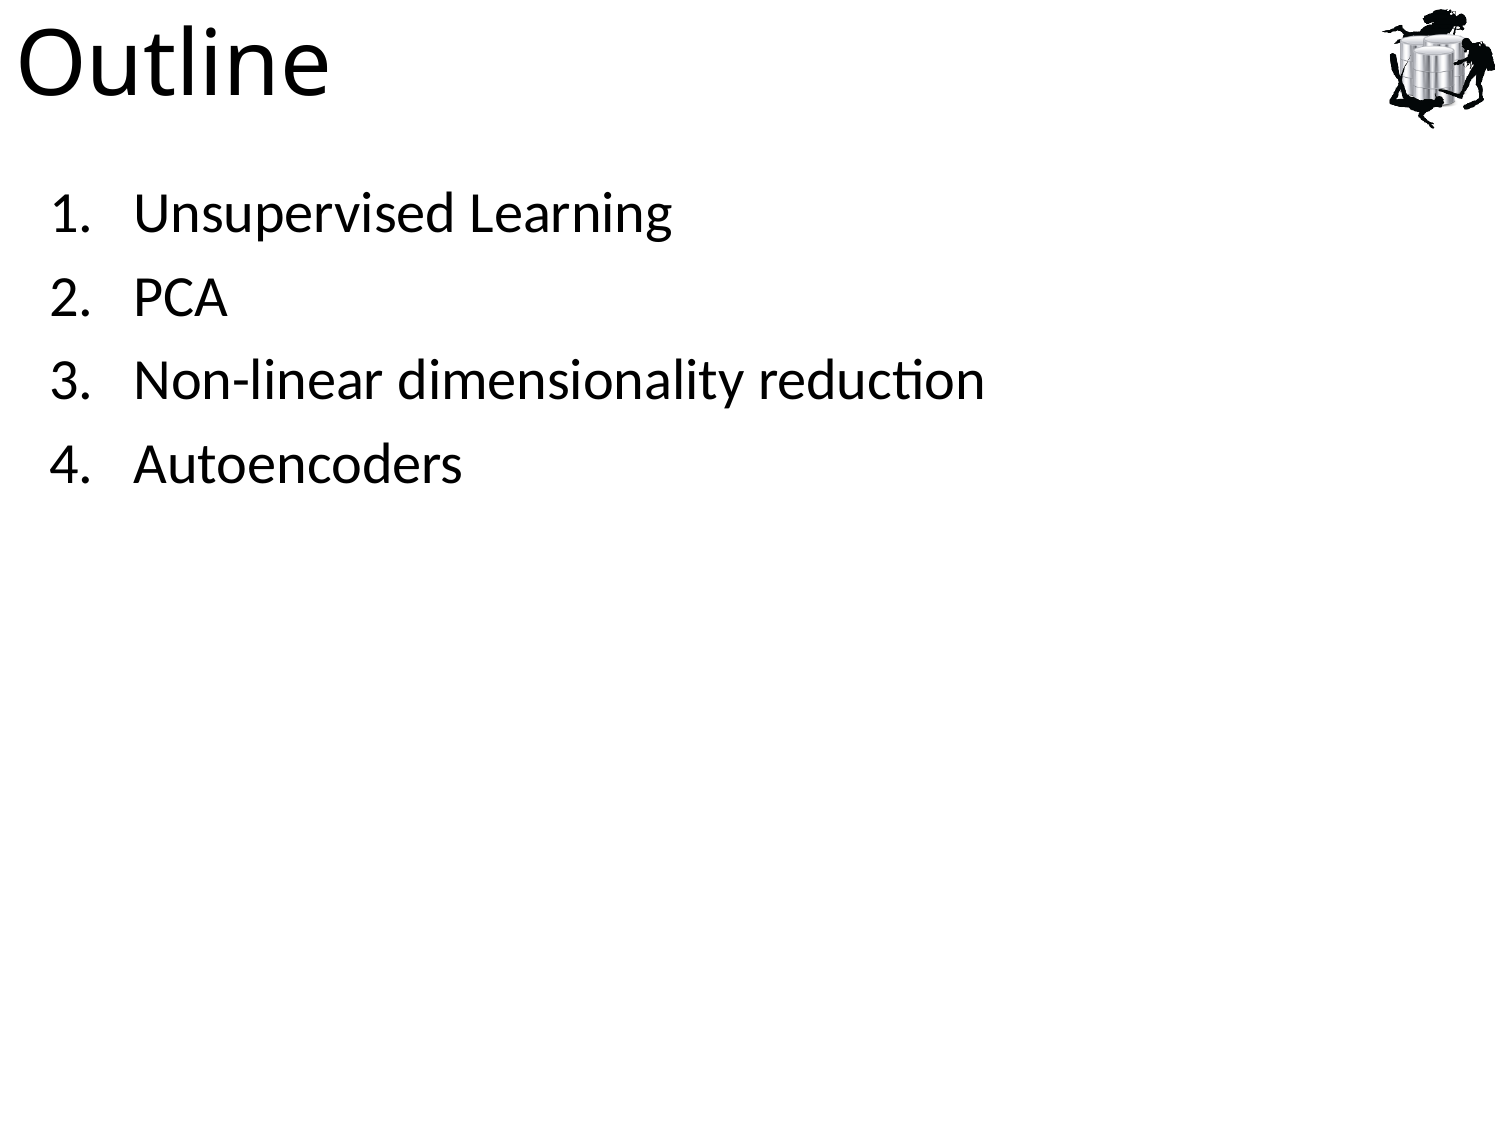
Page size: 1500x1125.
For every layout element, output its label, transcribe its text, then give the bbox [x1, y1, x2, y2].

list Unsupervised Learning PCA Non-linear dimensionality reduction Autoencoders [34, 174, 1482, 1014]
picture [1377, 5, 1498, 131]
title Outline [0, 0, 1377, 131]
